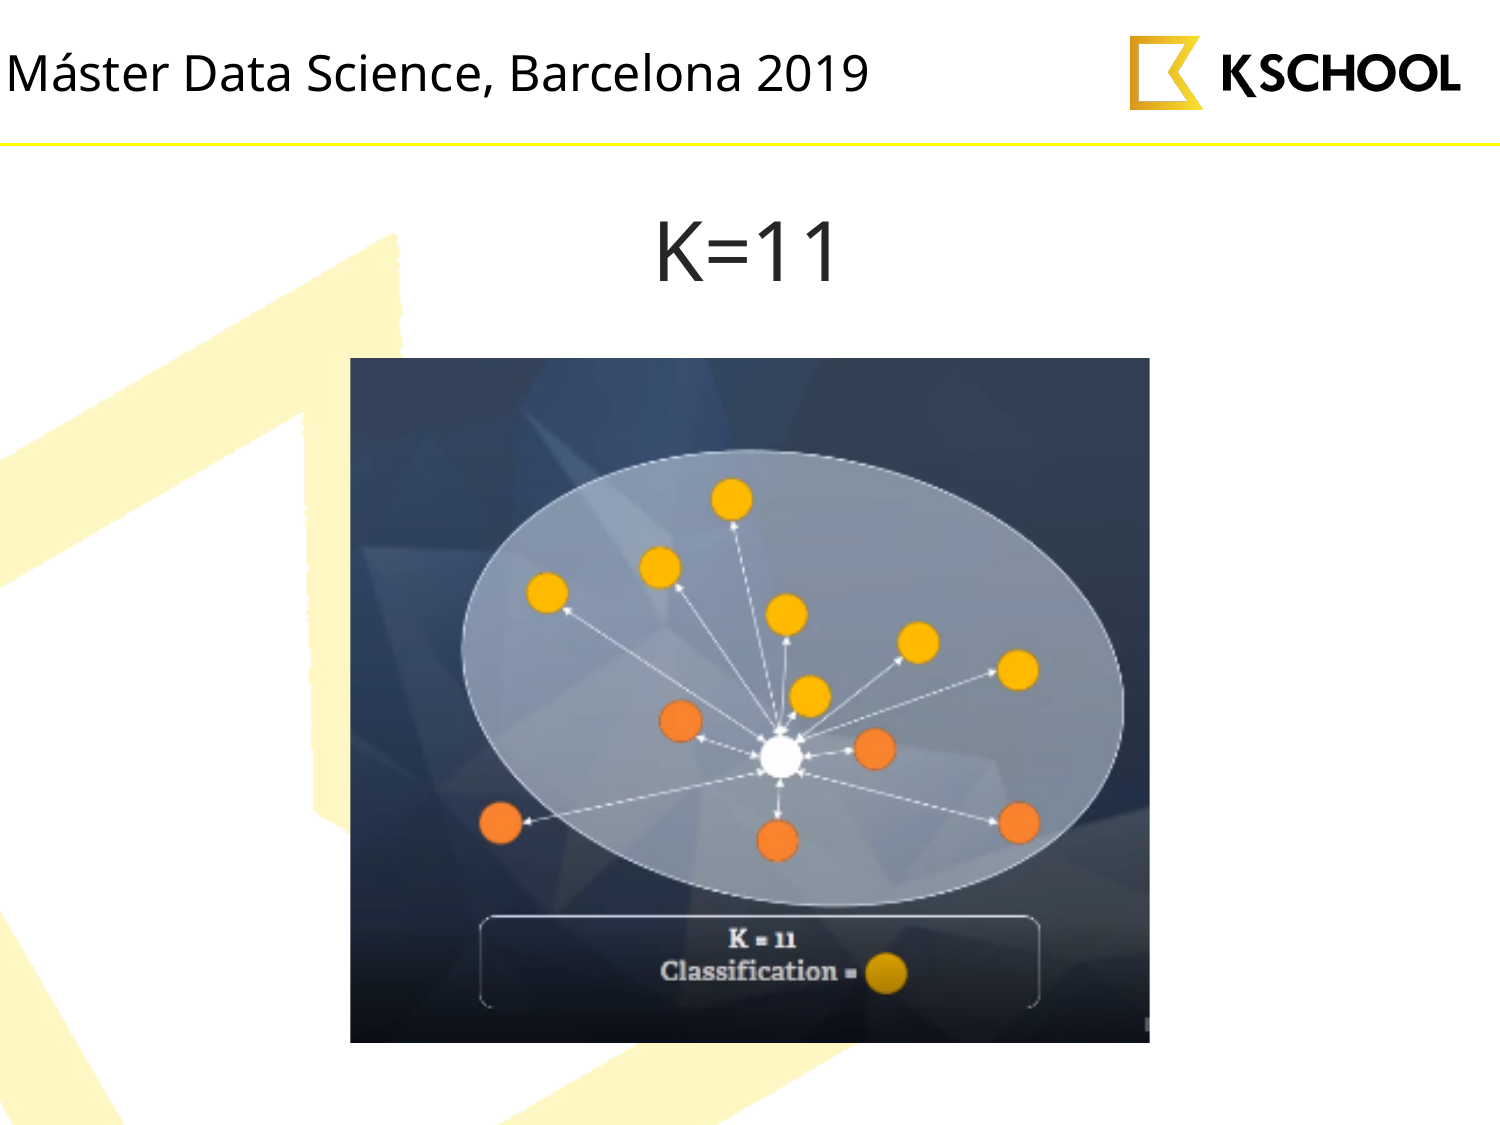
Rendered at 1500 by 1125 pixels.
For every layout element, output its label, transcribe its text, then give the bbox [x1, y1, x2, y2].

title K=11 [192, 190, 1308, 316]
picture [1121, 23, 1473, 120]
picture [0, 188, 1150, 1125]
